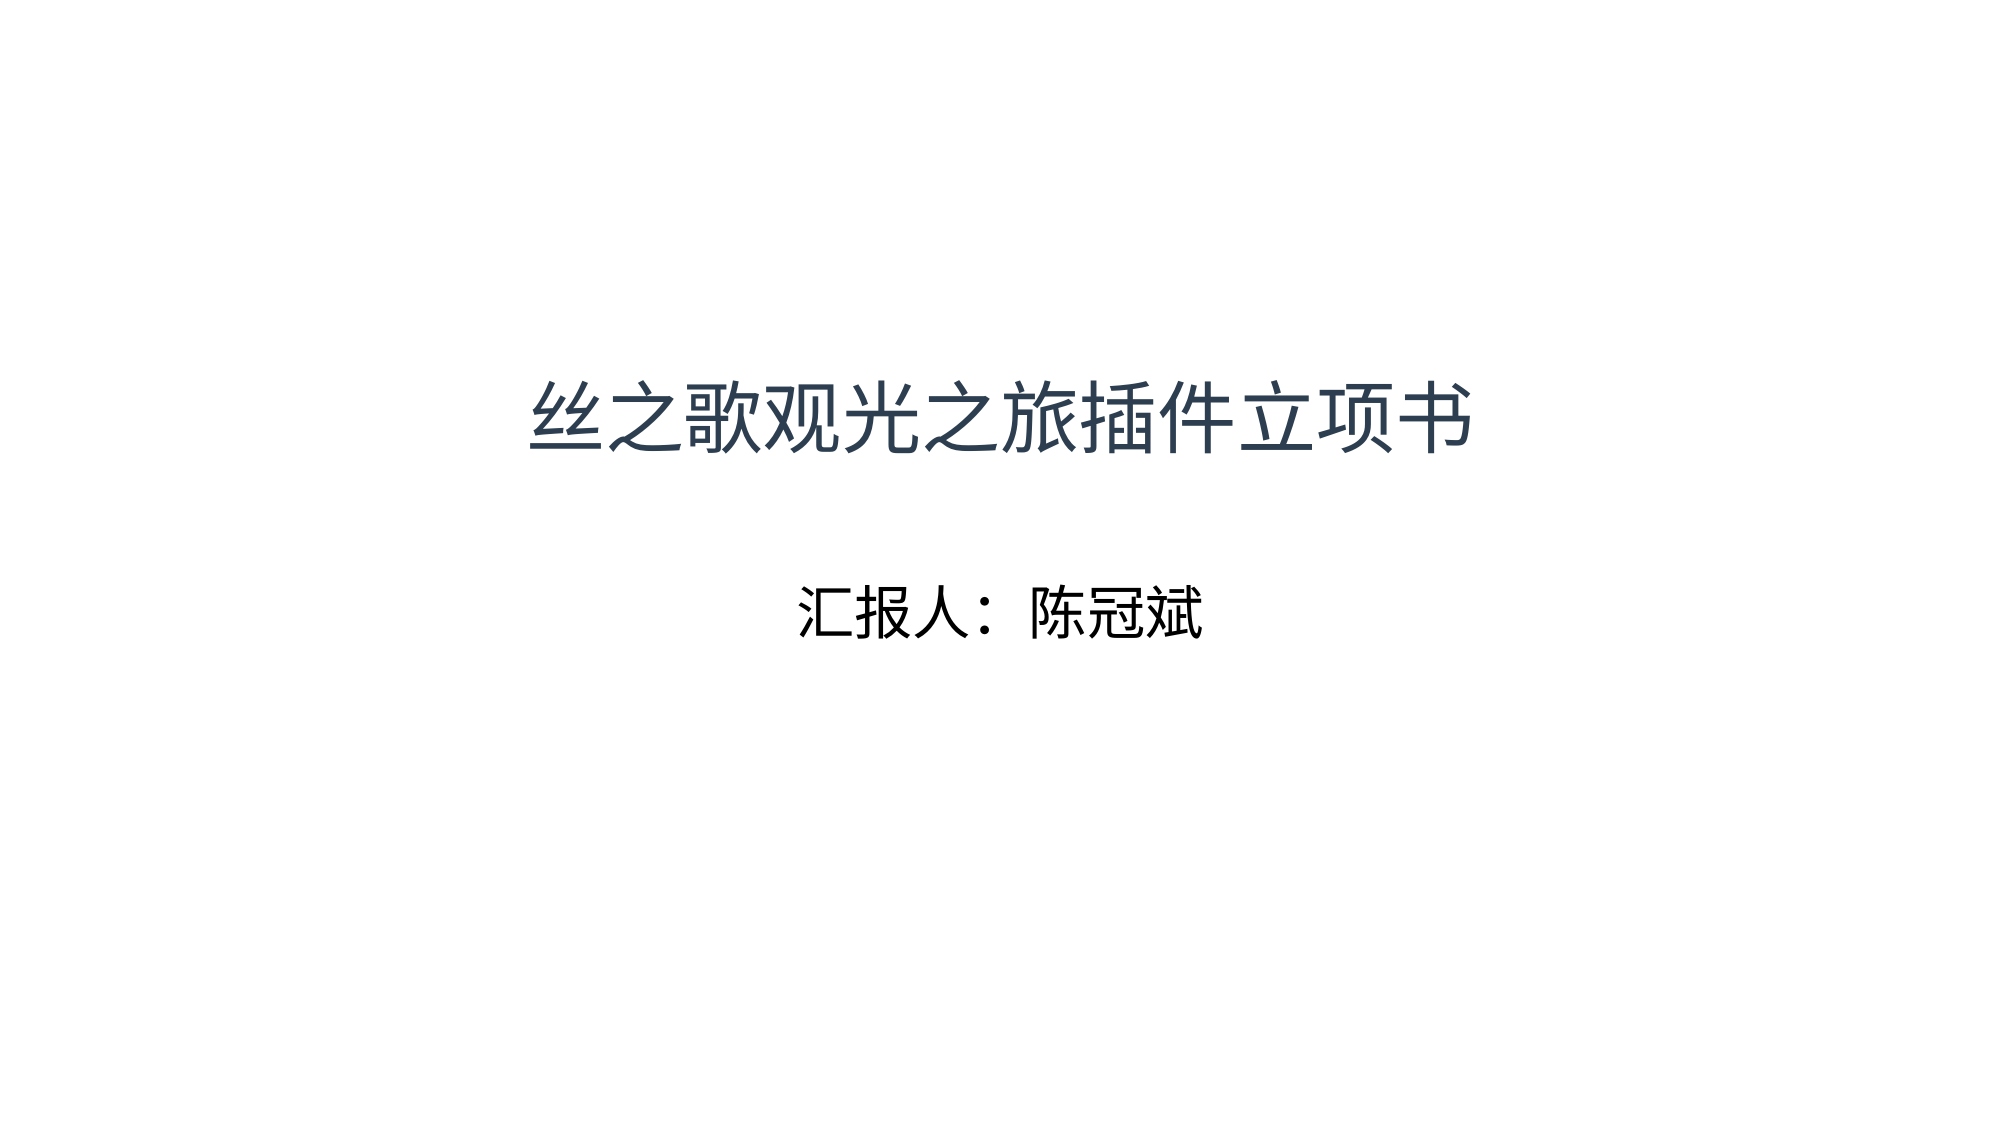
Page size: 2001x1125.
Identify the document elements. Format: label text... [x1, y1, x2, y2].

title 丝之歌观光之旅插件立项书 [17, 291, 1983, 480]
text_box 汇报人：陈冠斌 [17, 517, 1983, 706]
